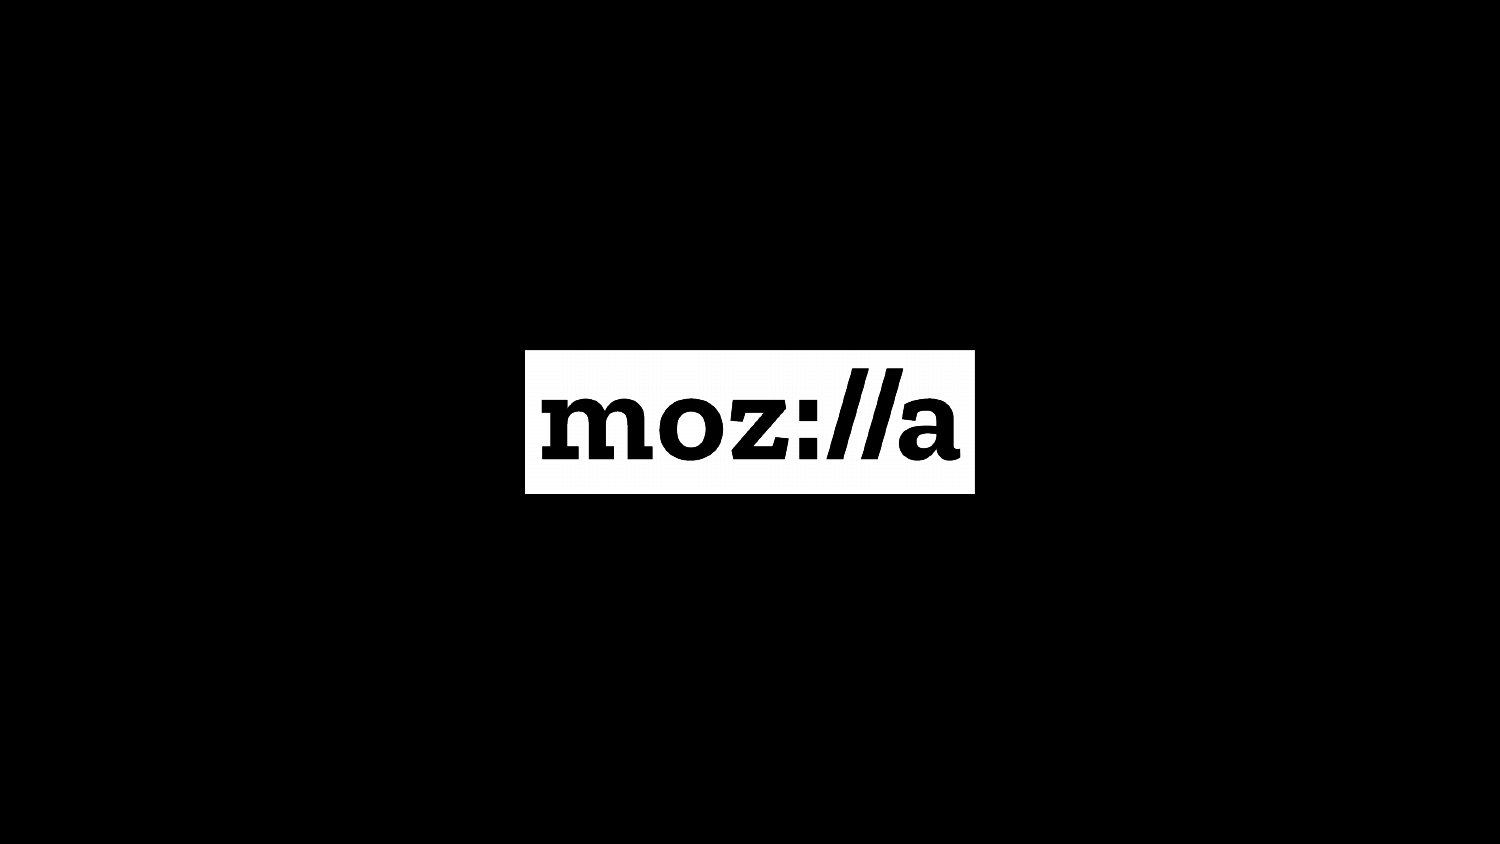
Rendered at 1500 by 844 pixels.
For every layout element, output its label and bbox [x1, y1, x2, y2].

picture [525, 350, 975, 494]
